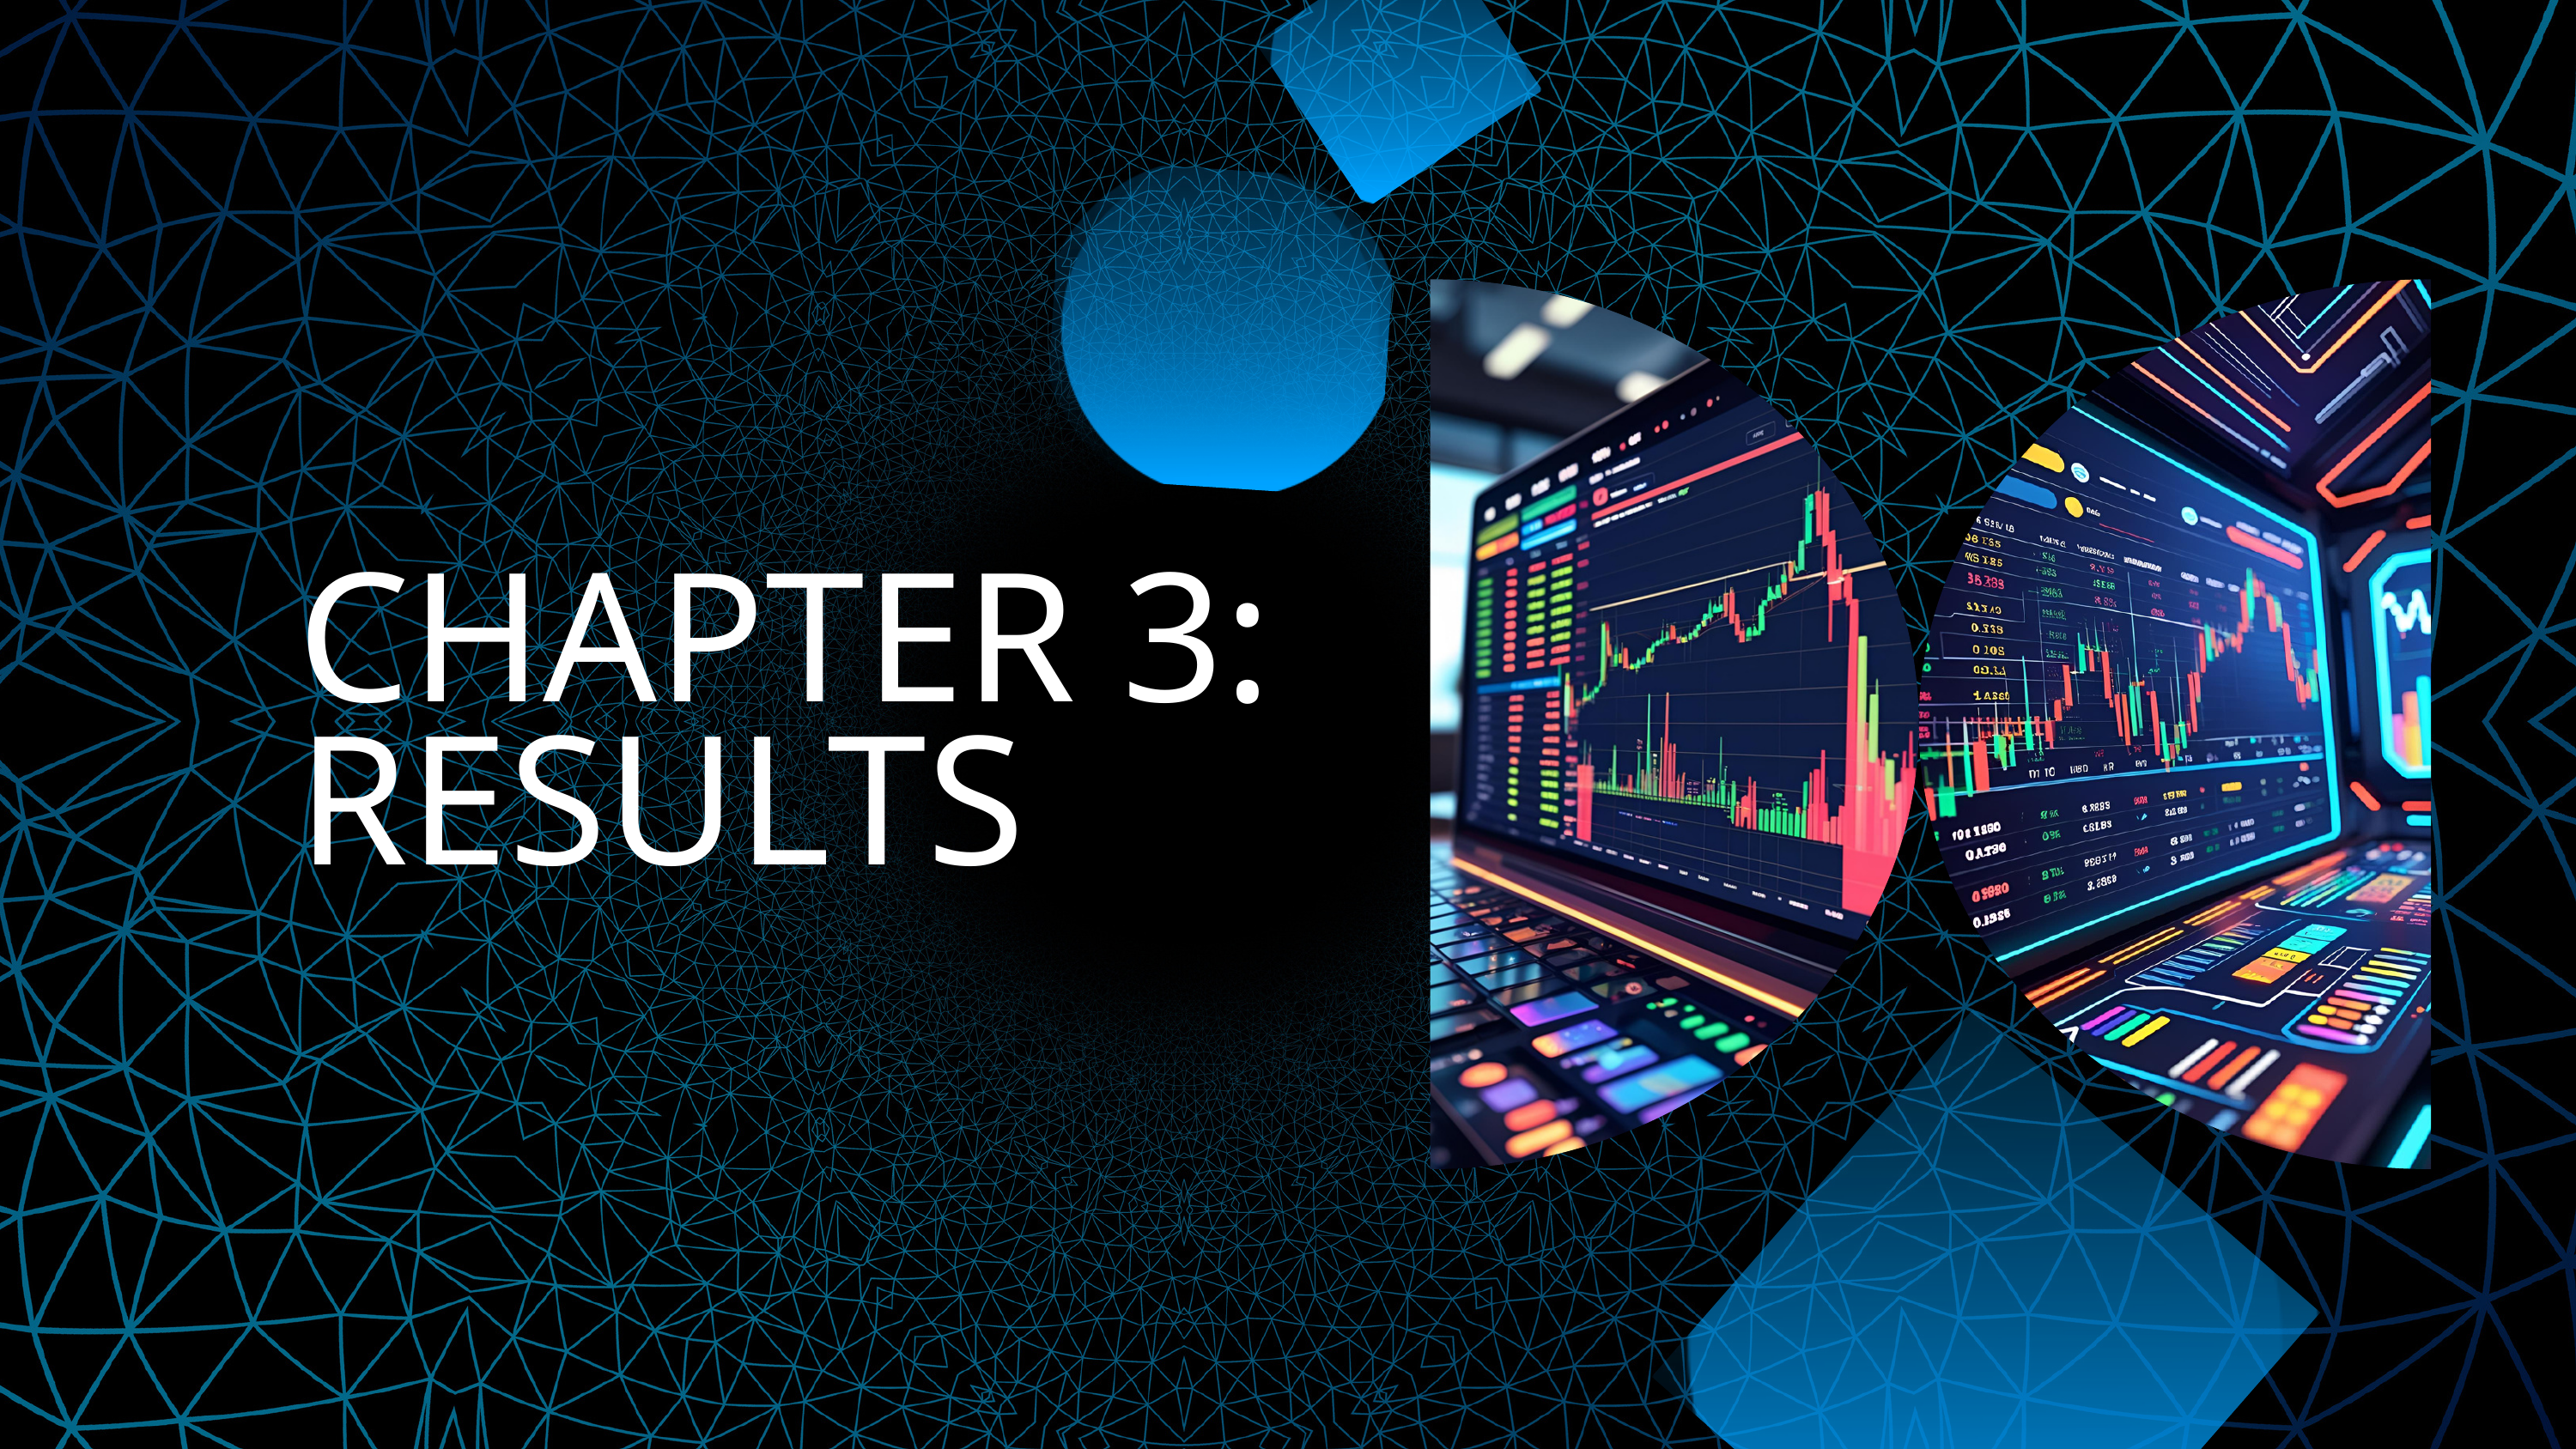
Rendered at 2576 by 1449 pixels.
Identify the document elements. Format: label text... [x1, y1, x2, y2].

text_box [1255, 0, 1543, 209]
text_box [1651, 1177, 2321, 1449]
text_box [1042, 159, 1399, 499]
text_box CHAPTER 3: RESULTS [297, 574, 1425, 900]
text_box [0, 0, 2576, 1449]
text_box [1920, 279, 2432, 1170]
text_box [1430, 279, 1919, 1170]
